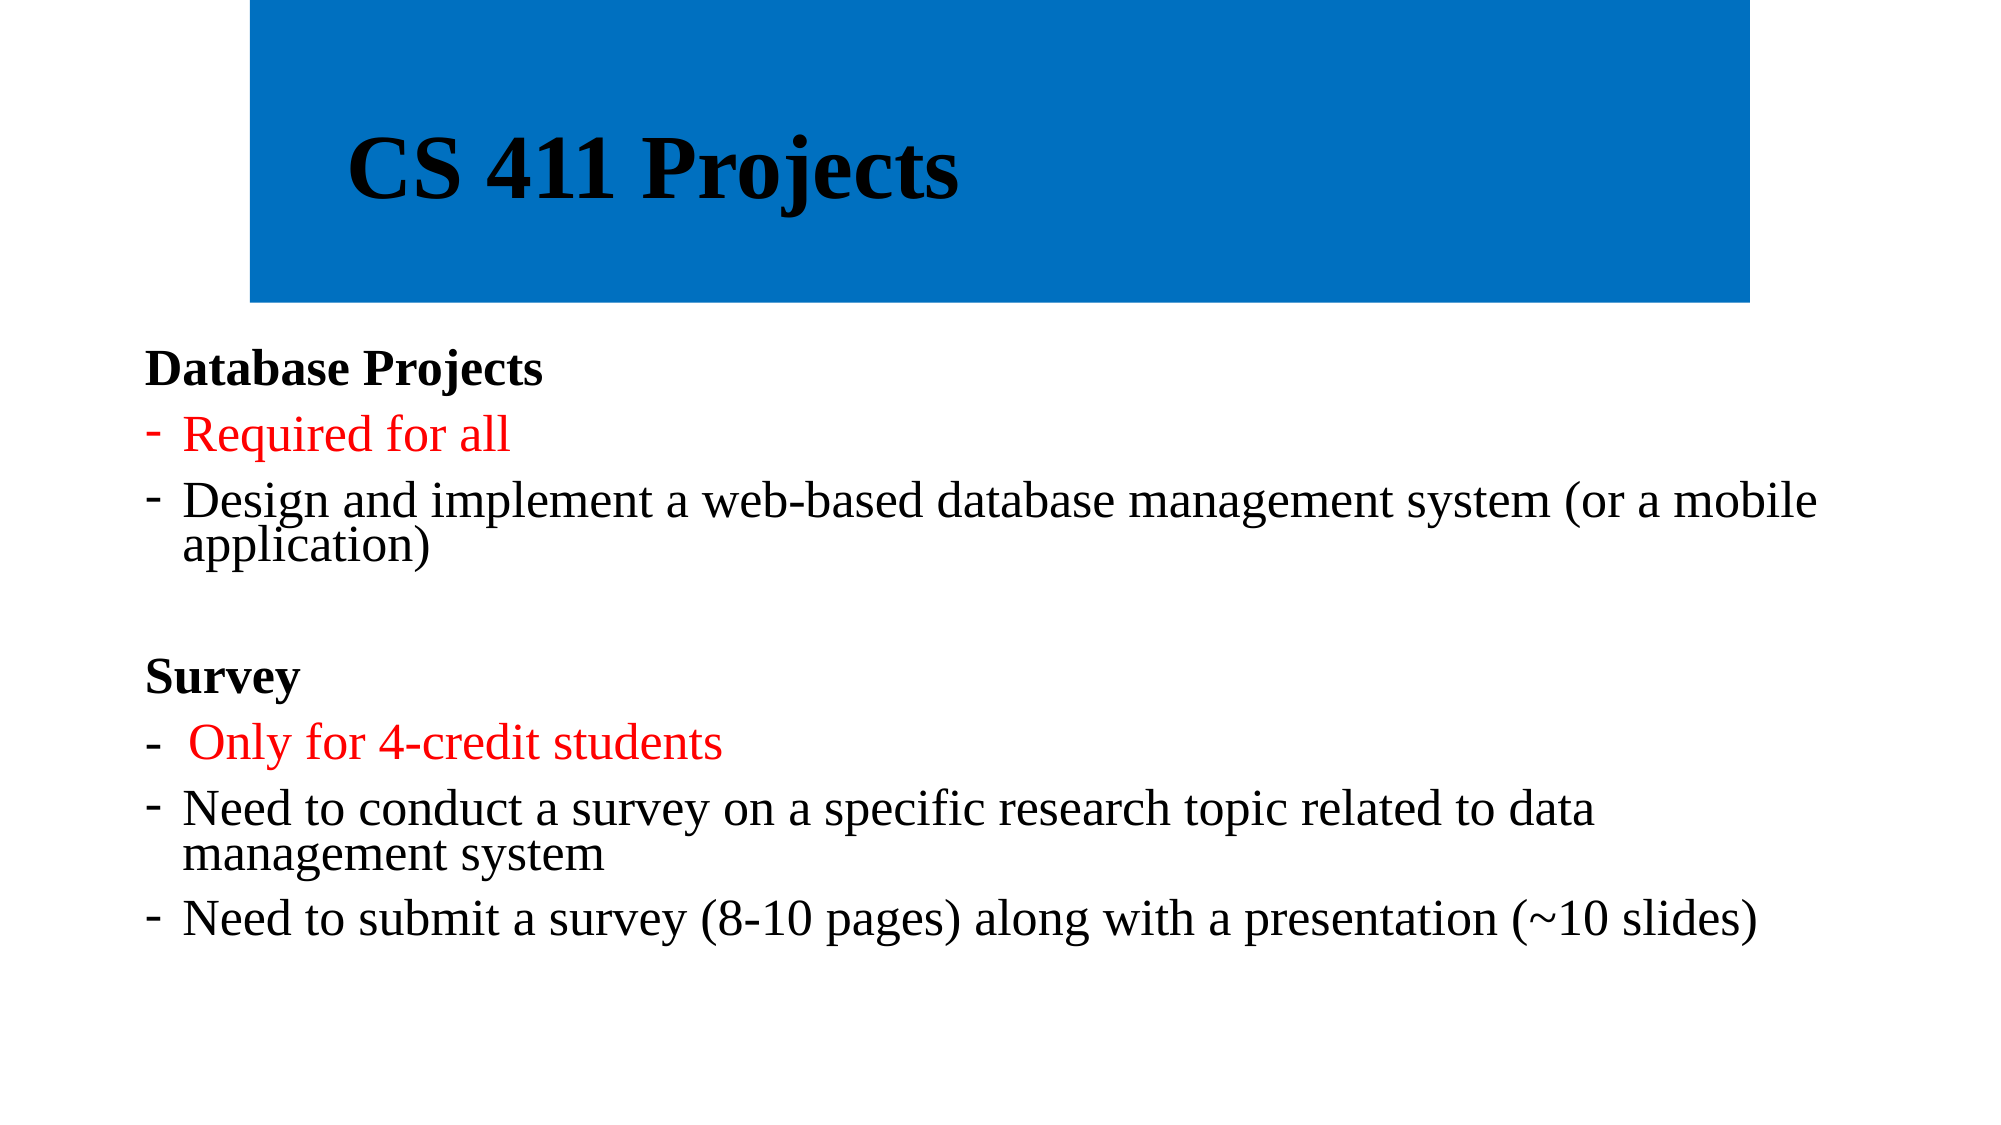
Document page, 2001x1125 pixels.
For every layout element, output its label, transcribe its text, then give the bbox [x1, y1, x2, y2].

list Database Projects Required for all Design and implement a web-based database management system (or a mobile application) Survey - Only for 4-credit students Need to conduct a survey on a specific research topic related to data management system Need to submit a survey (8-10 pages) along with a presentation (~10 slides) [136, 341, 1863, 1057]
title CS 411 Projects [338, 59, 1662, 278]
text_box [249, 0, 1750, 303]
